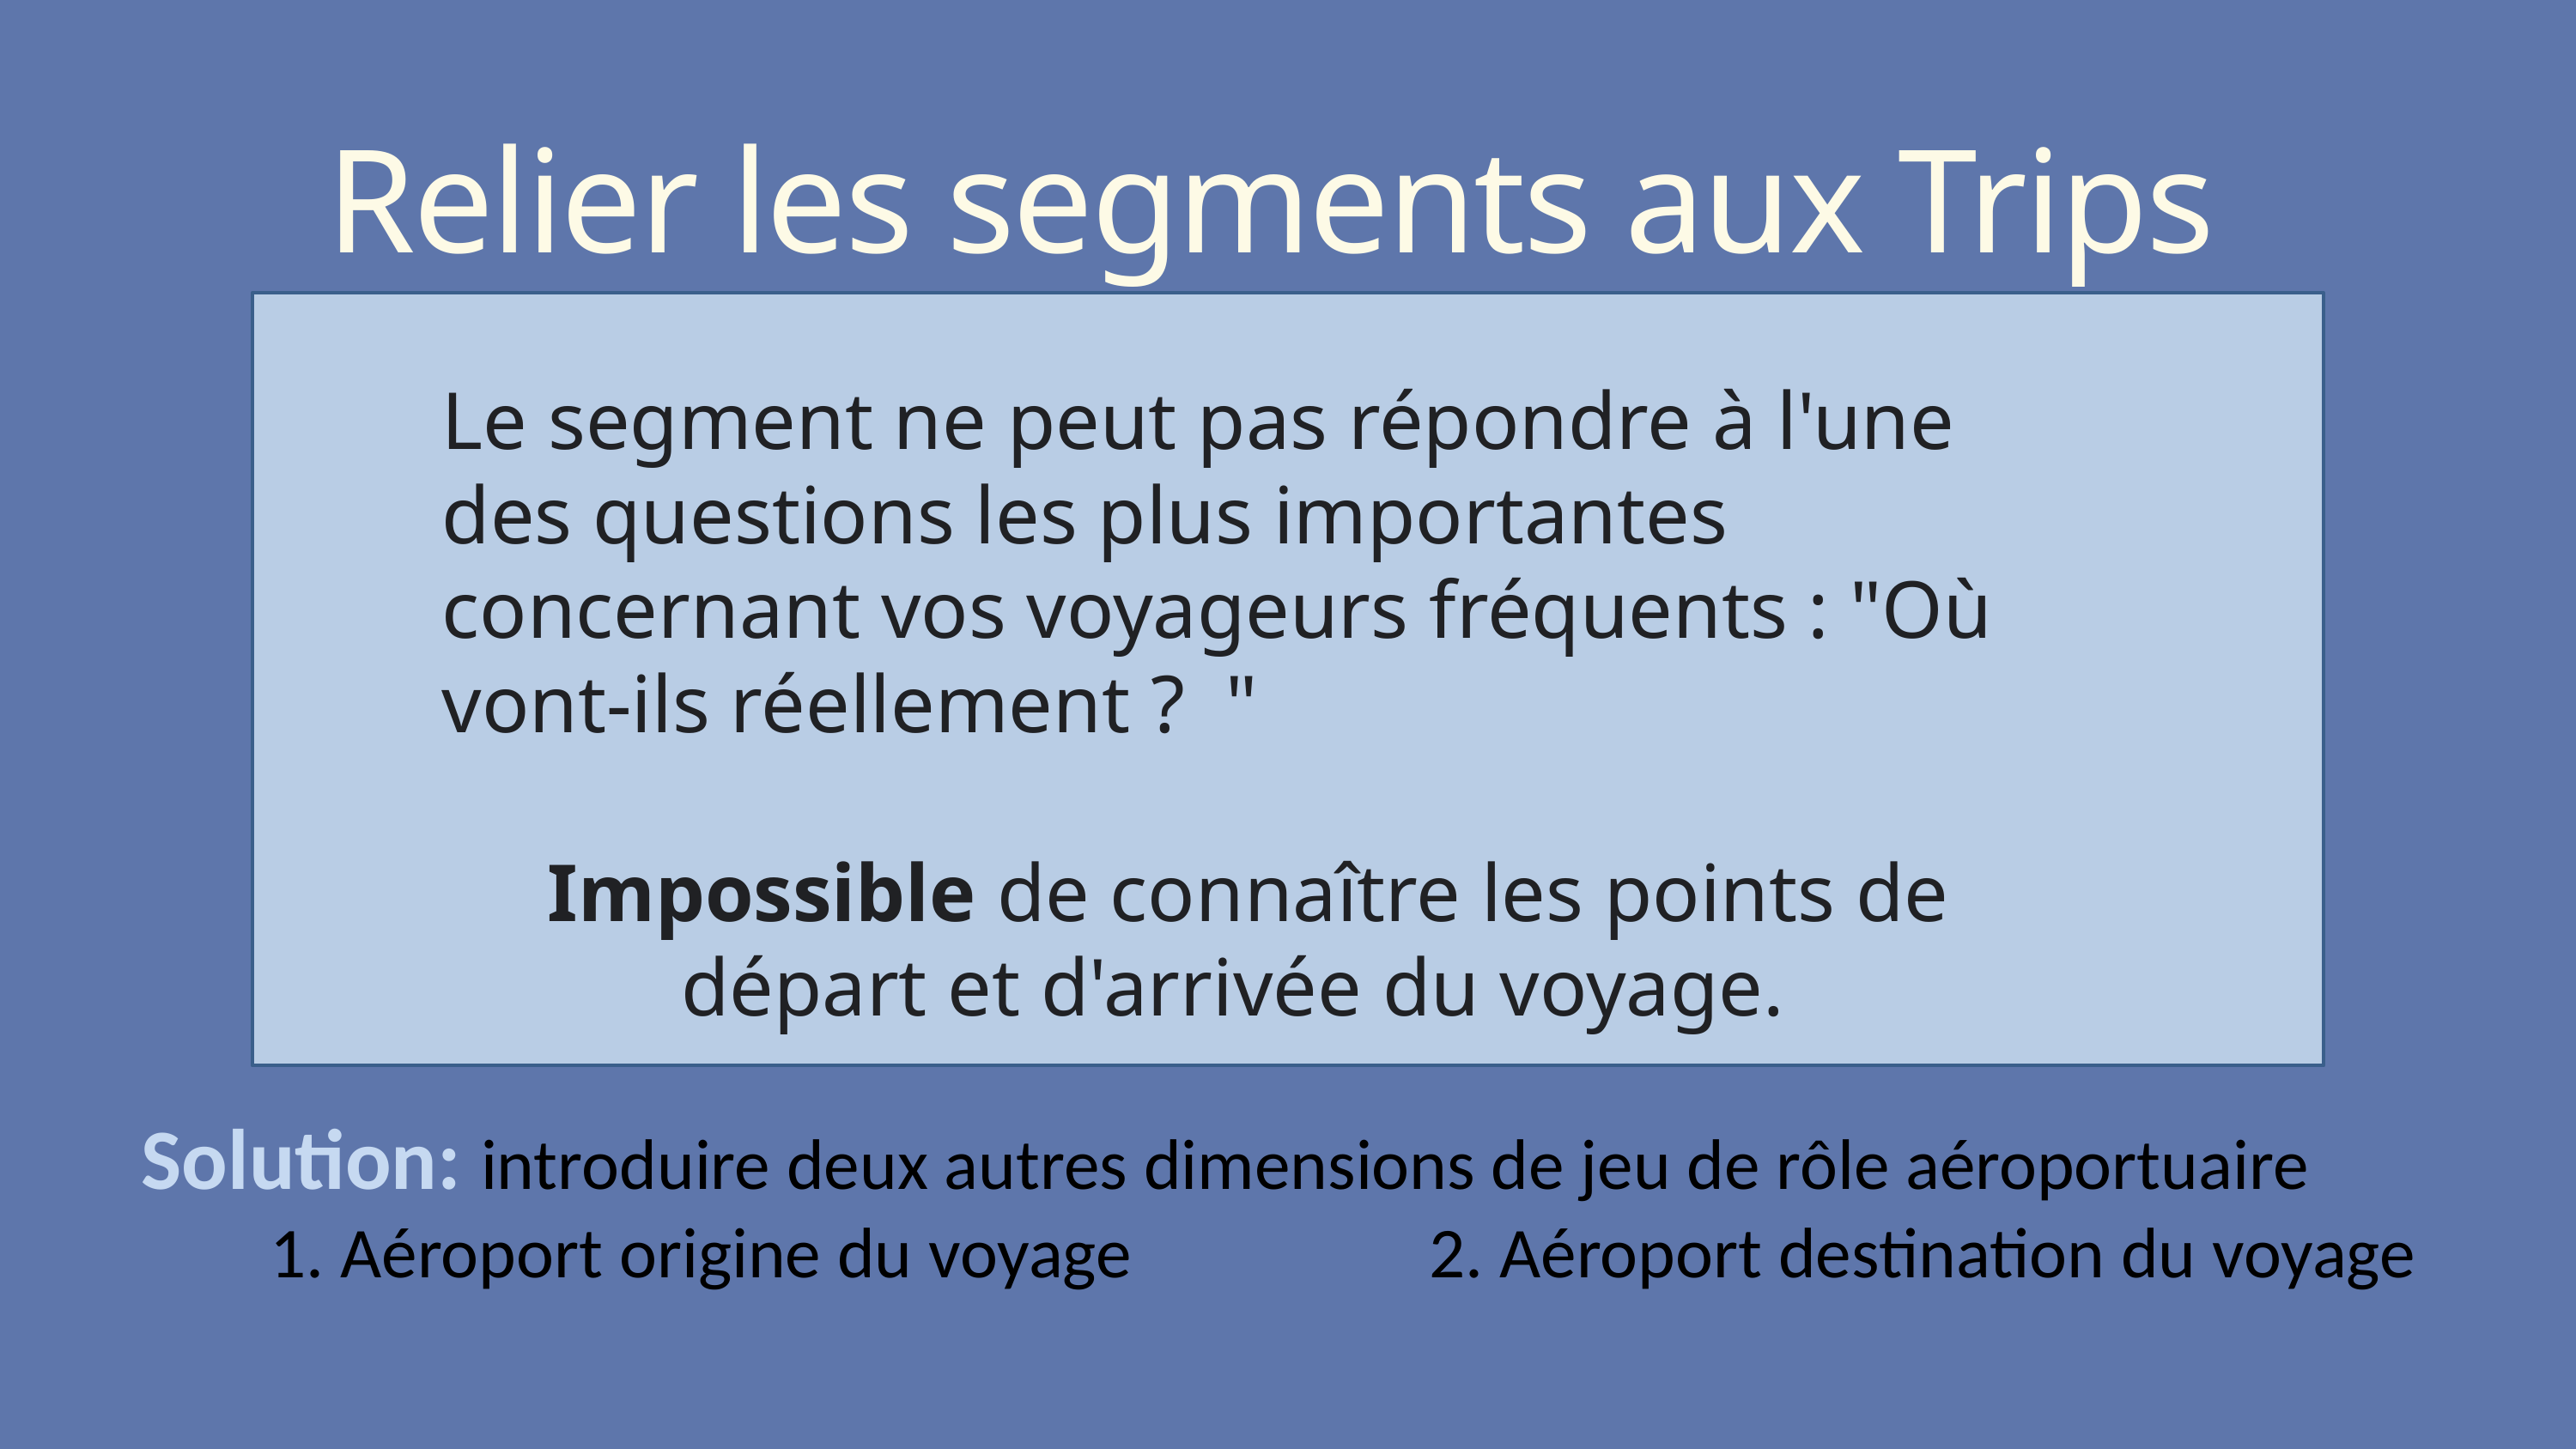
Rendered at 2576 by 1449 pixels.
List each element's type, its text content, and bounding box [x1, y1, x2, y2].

text_box Relier les segments aux Trips [0, 17, 2576, 288]
text_box [251, 291, 2325, 1067]
text_box Solution: introduire deux autres dimensions de jeu de rôle aéroportuaire 1. Aéroport origine du voyage 2. Aéroport destination du voyage [129, 1097, 2490, 1299]
text_box Le segment ne peut pas répondre à l'une des questions les plus importantes concernant vos voyageurs fréquents : "Où vont-ils réellement ? " Impossible de connaître les points de départ et d'arrivée du voyage. [428, 364, 2050, 1097]
